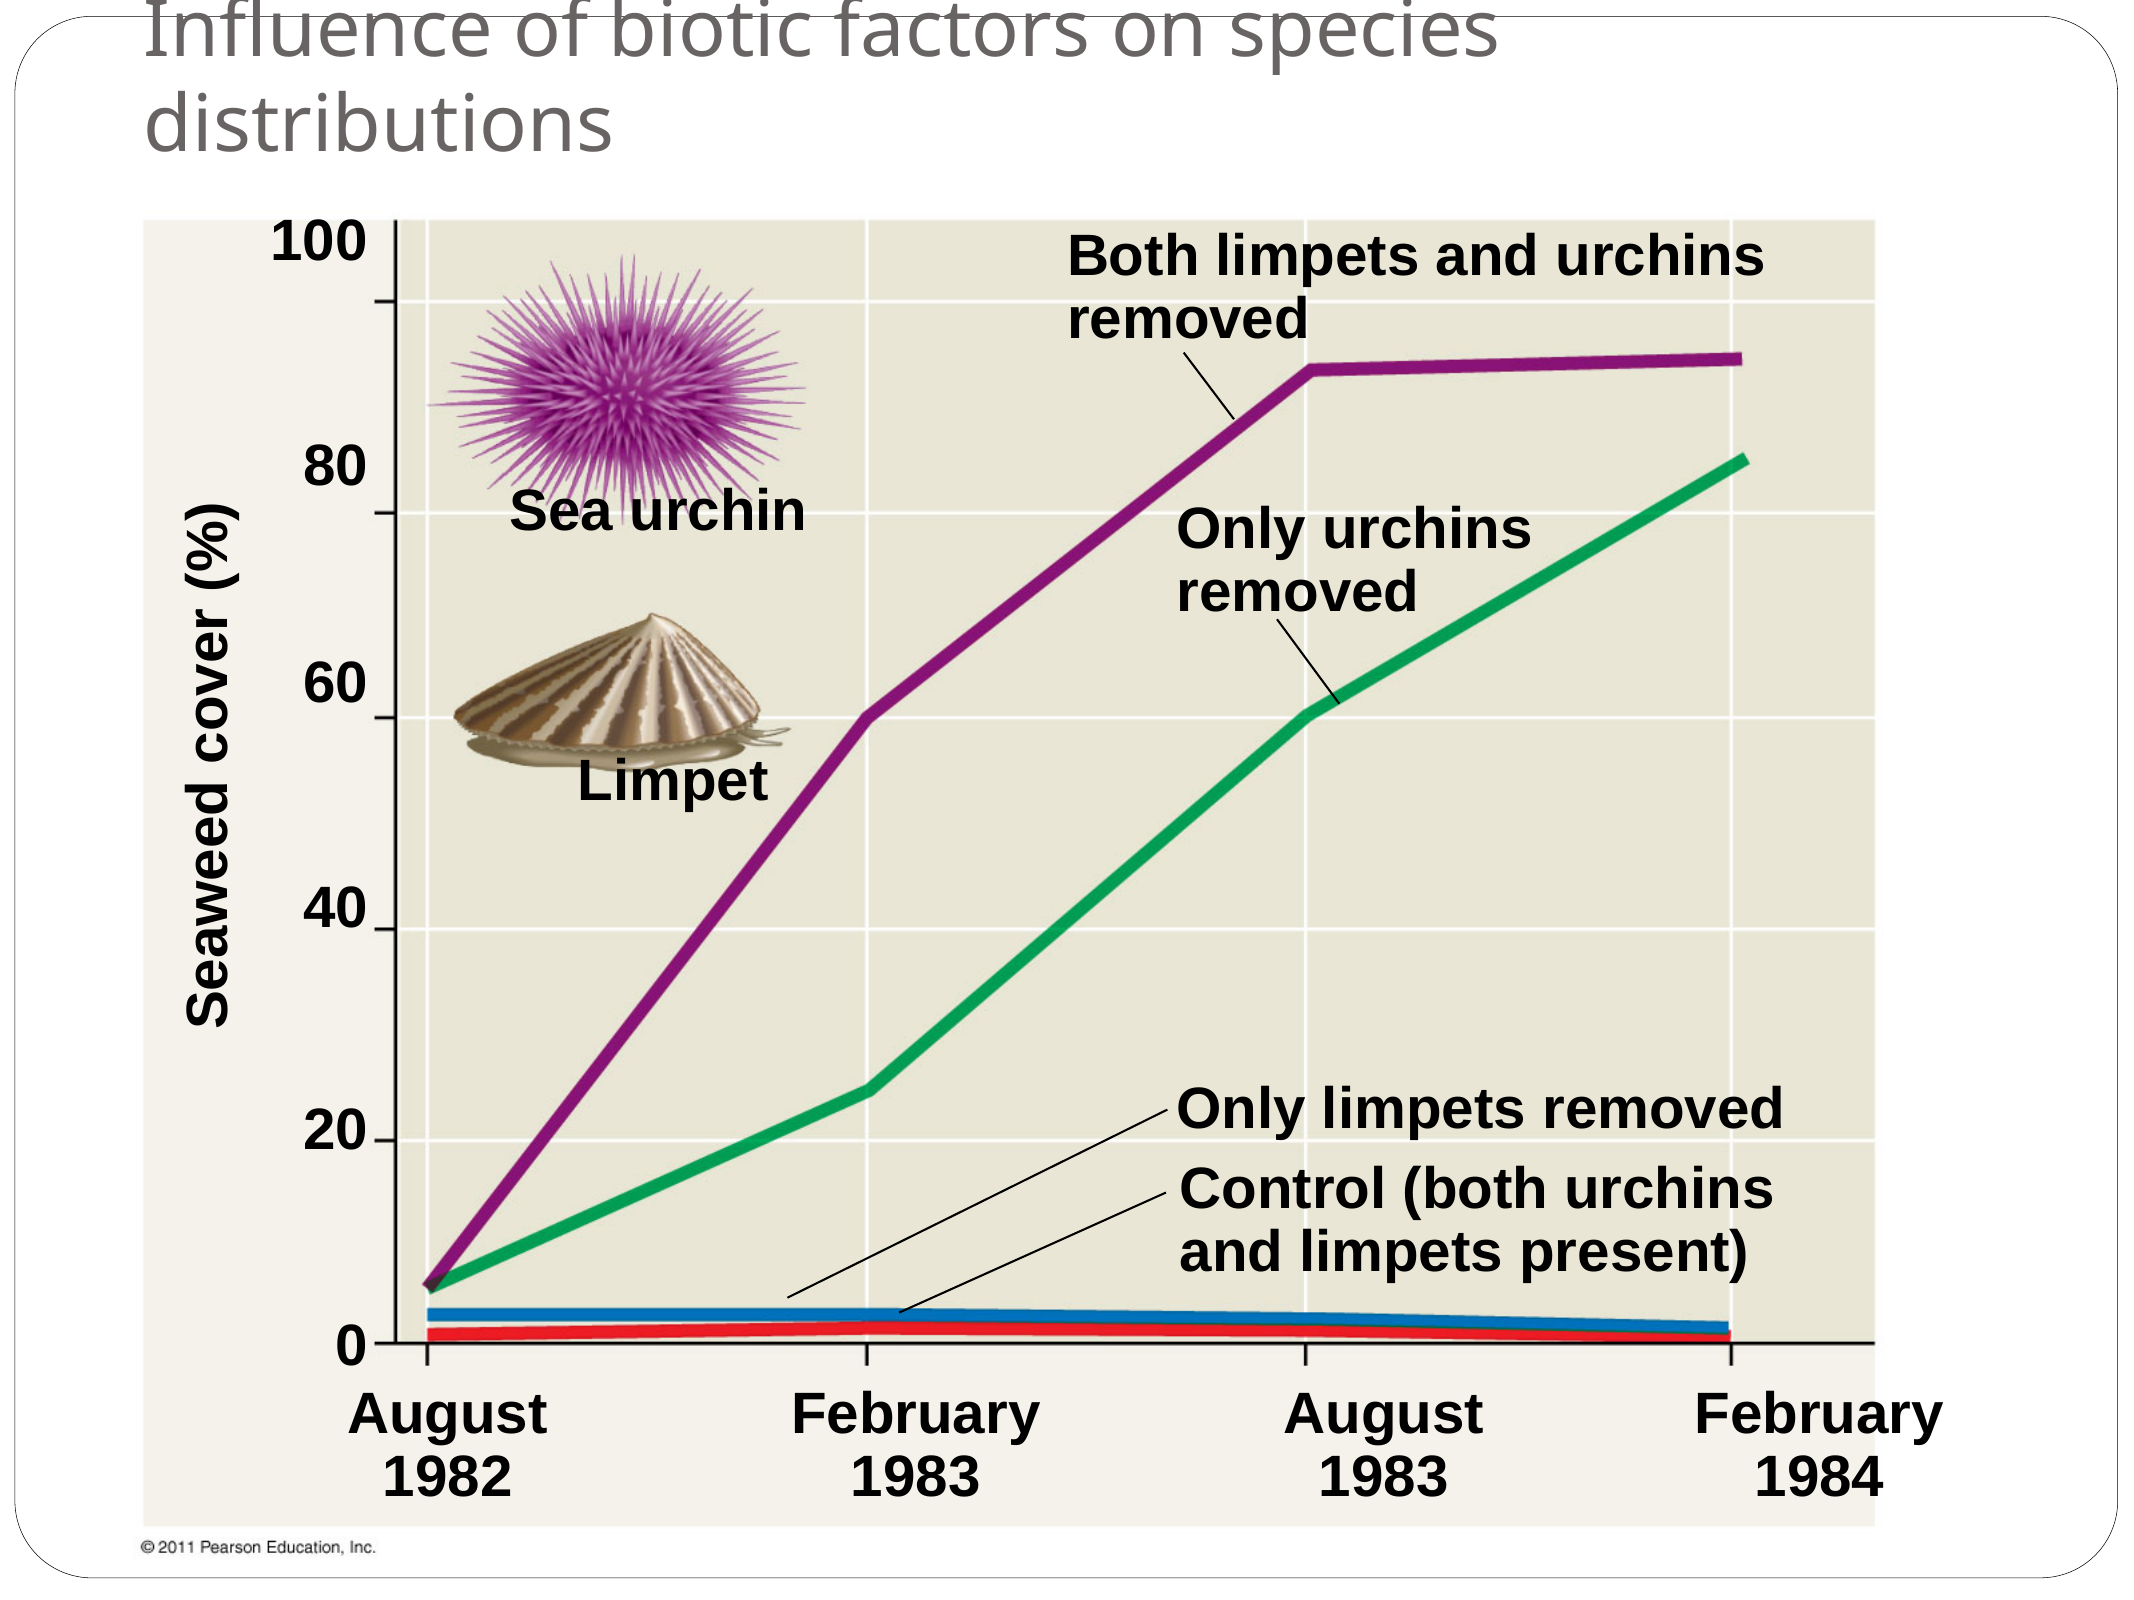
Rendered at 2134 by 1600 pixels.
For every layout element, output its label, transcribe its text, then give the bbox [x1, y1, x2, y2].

picture [133, 126, 1885, 1569]
title Influence of biotic factors on species distributions [132, 0, 1992, 179]
text_box February 1984 [1885, 1383, 1945, 1510]
